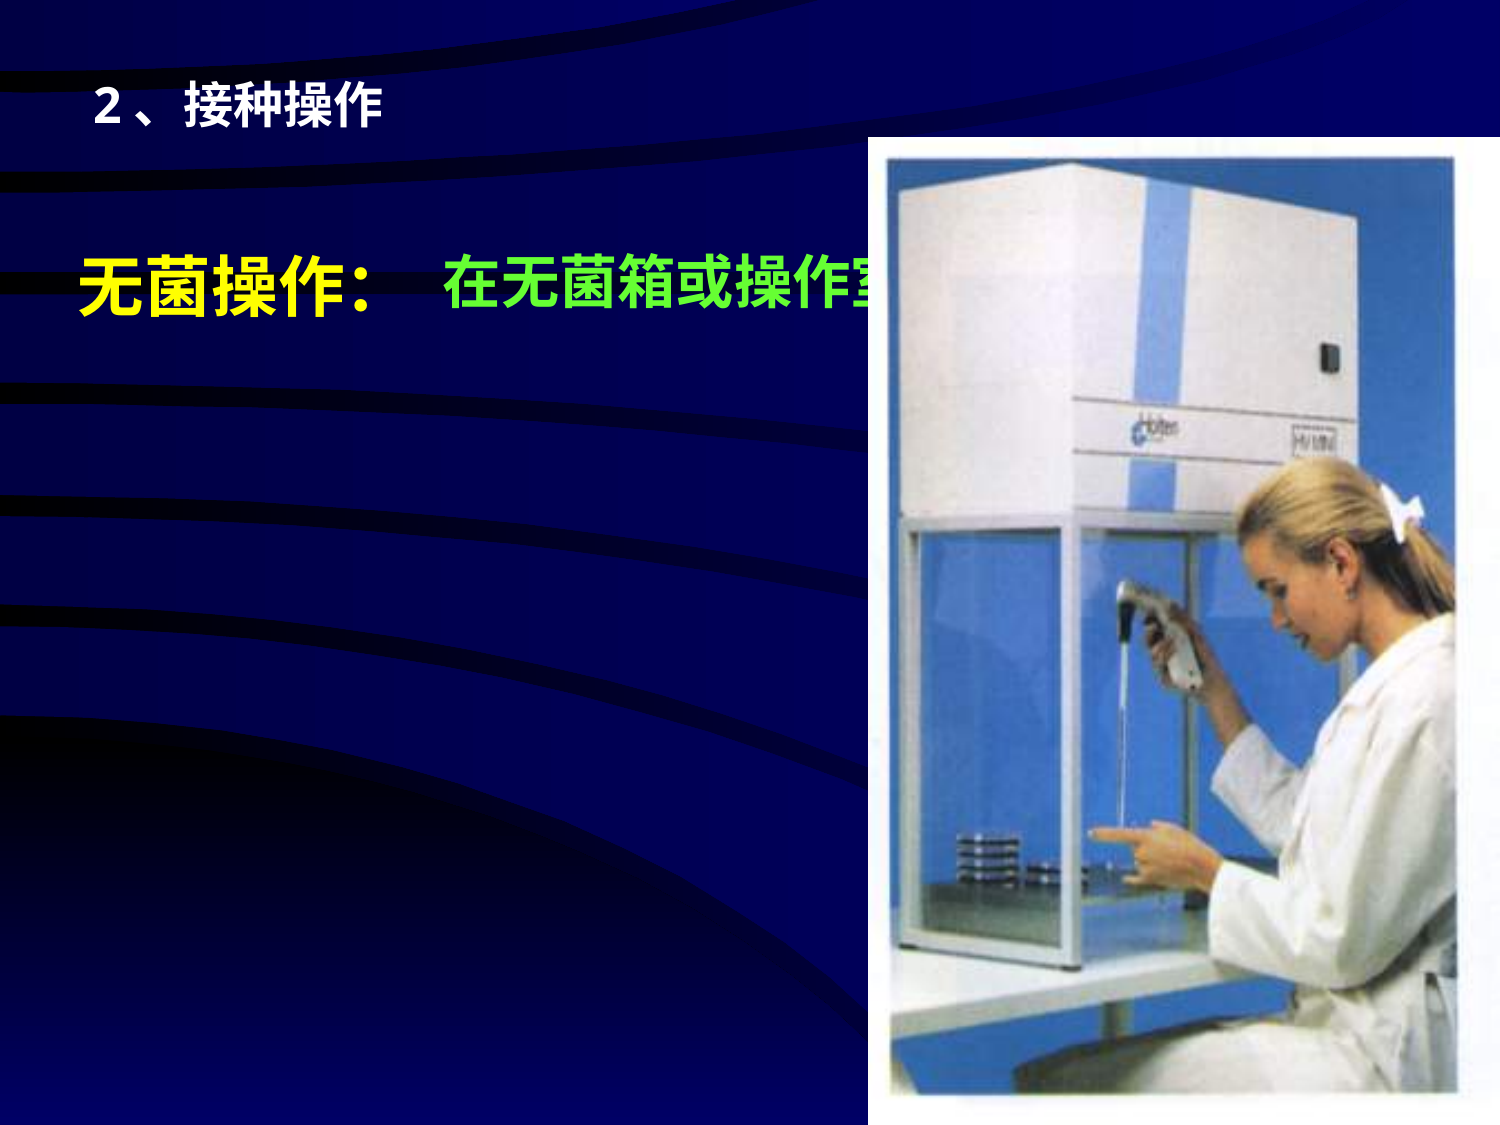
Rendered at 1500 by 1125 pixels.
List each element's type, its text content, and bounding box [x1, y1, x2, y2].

picture [867, 137, 1500, 1125]
text_box 2、接种操作 [78, 65, 399, 141]
text_box 在无菌箱或操作室内无菌的环境下进行 [428, 237, 862, 323]
text_box 无菌操作： [63, 237, 427, 333]
